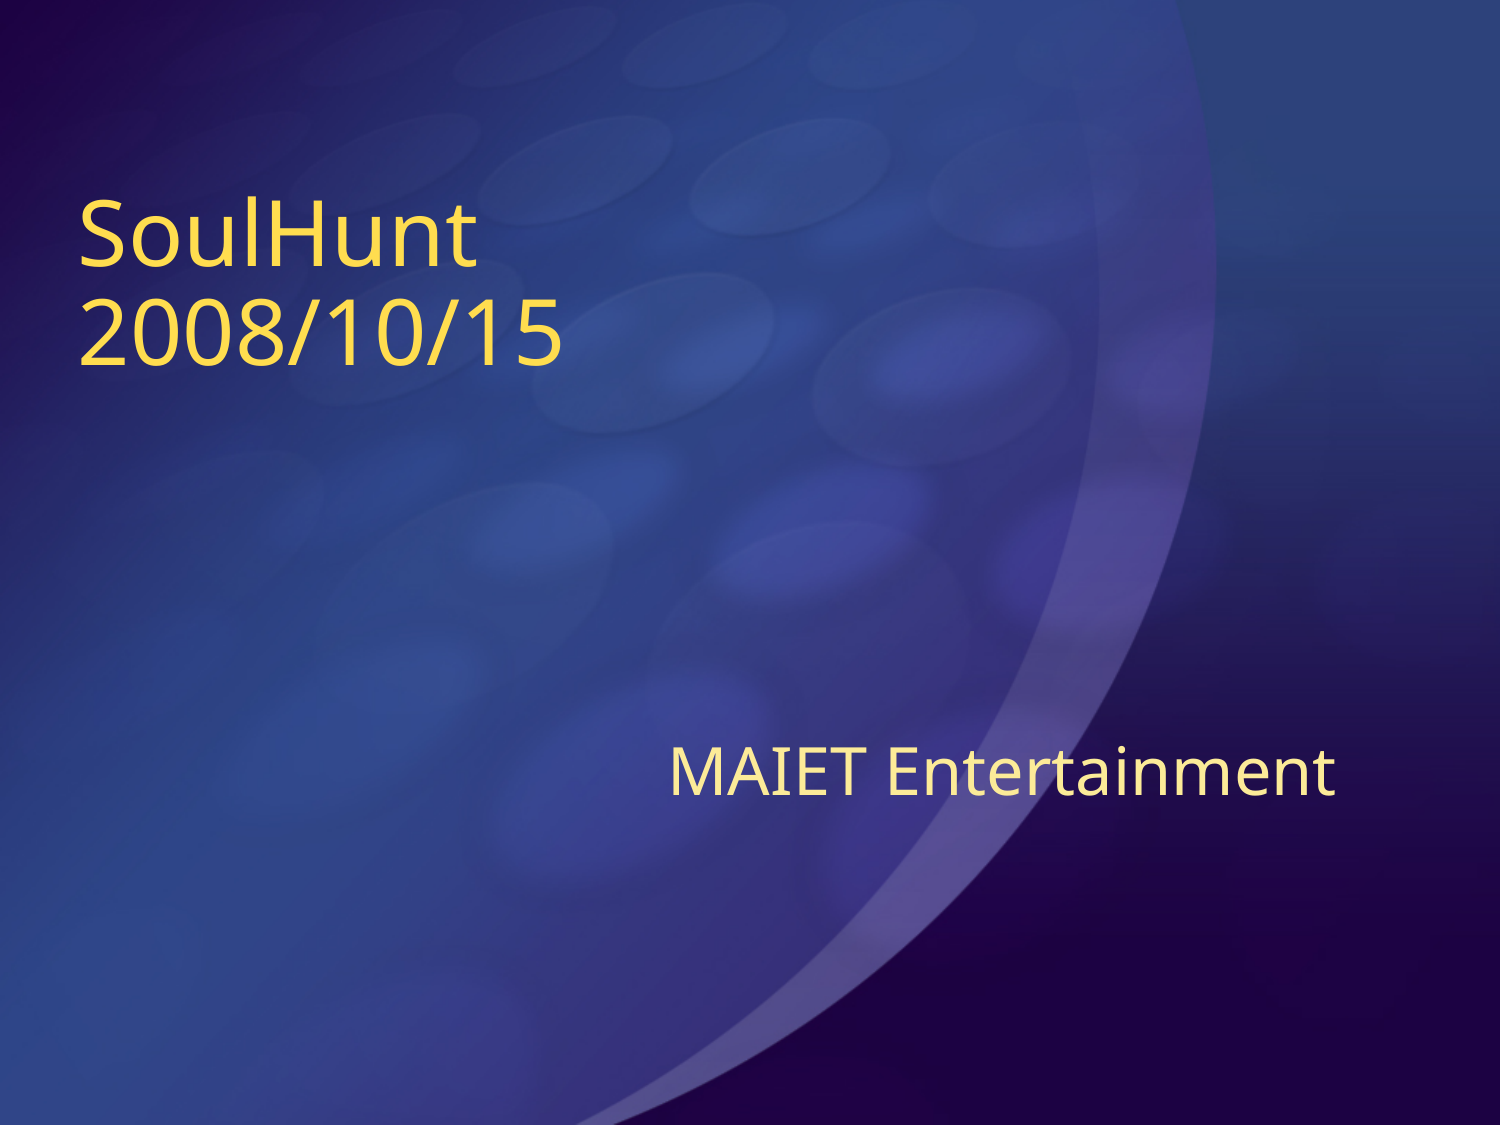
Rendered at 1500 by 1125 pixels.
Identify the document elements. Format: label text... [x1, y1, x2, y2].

picture [0, 0, 1500, 1125]
subtitle MAIET Entertainment [62, 729, 1353, 818]
title SoulHunt 2008/10/15 [62, 178, 1339, 394]
